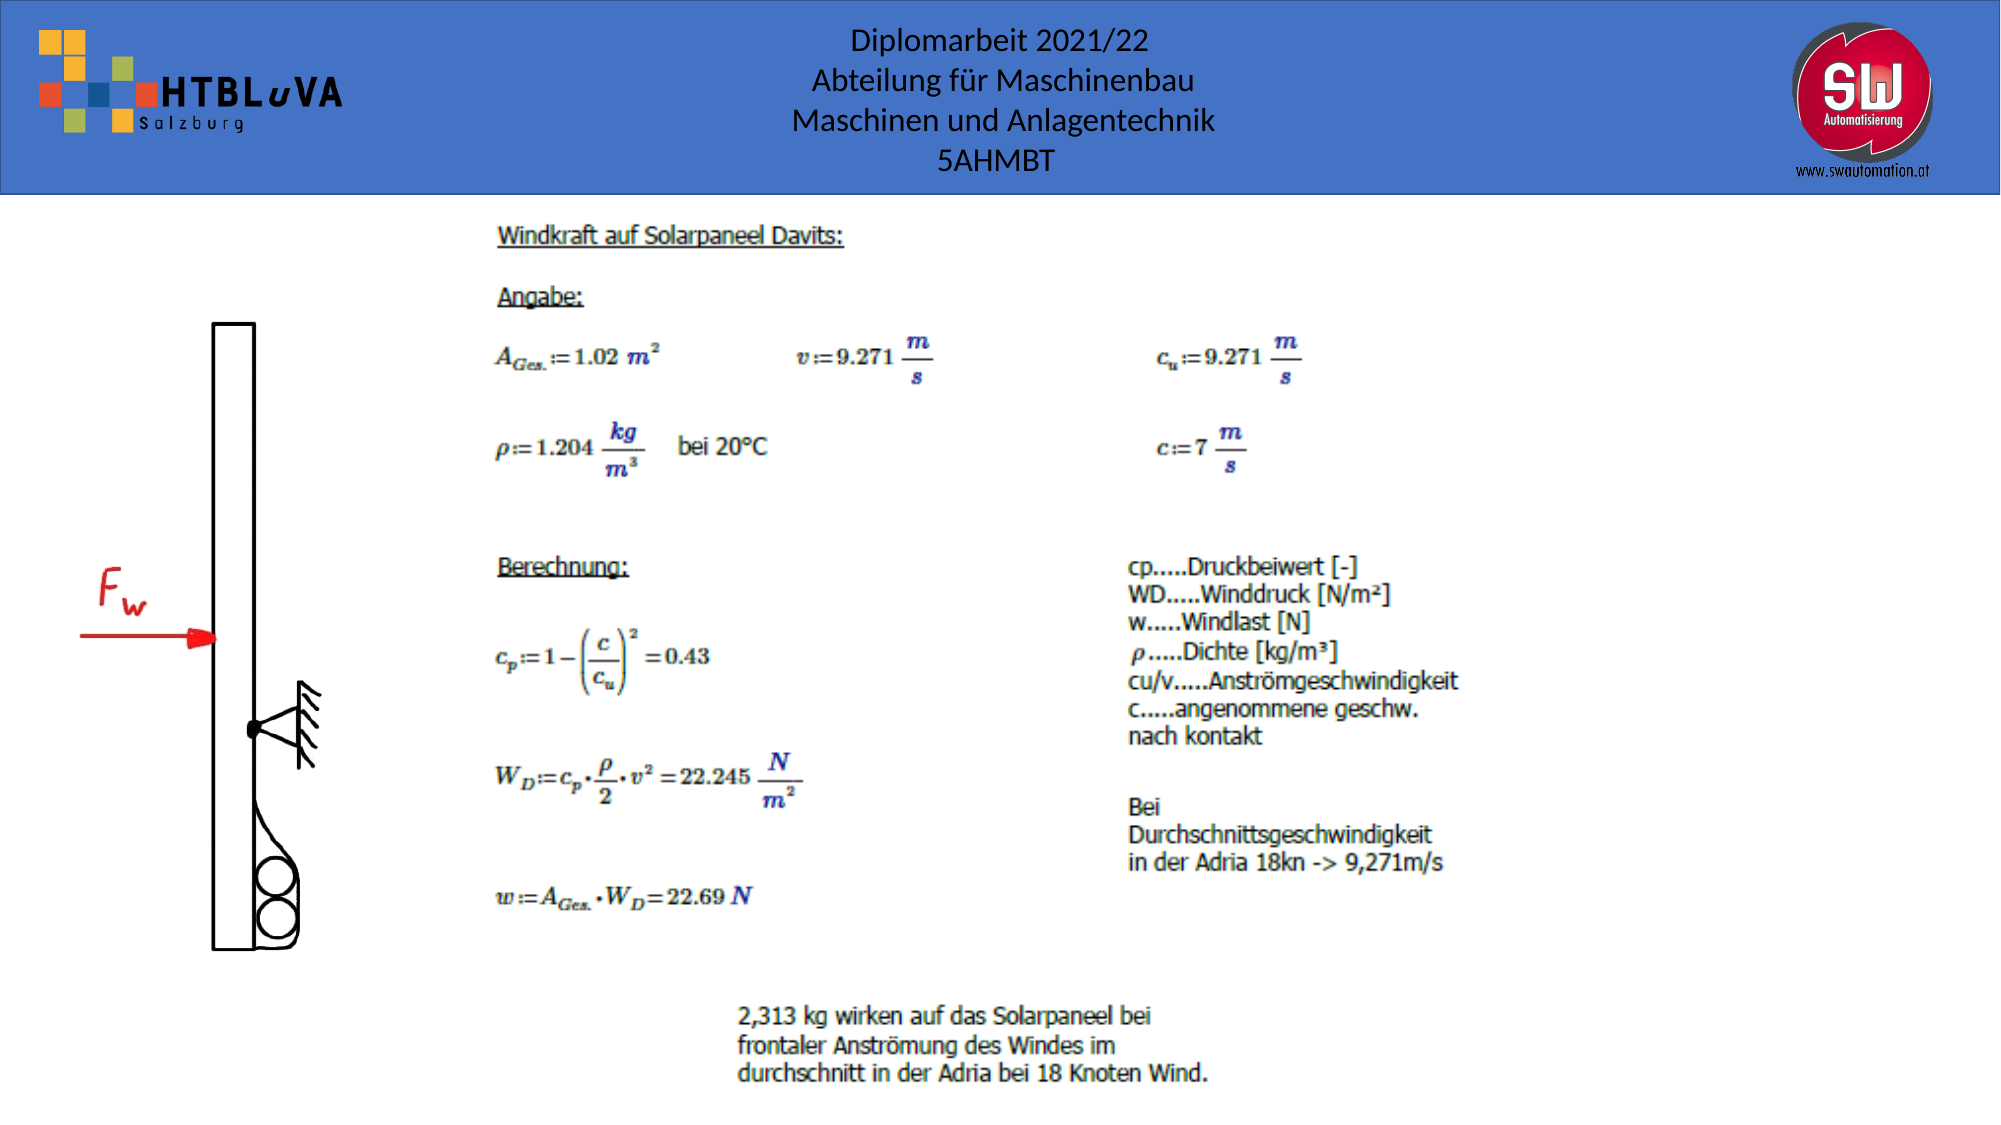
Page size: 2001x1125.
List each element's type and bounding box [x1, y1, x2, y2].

picture [1792, 22, 1933, 177]
picture [39, 30, 342, 133]
picture [0, 301, 418, 977]
list [484, 215, 1476, 1094]
